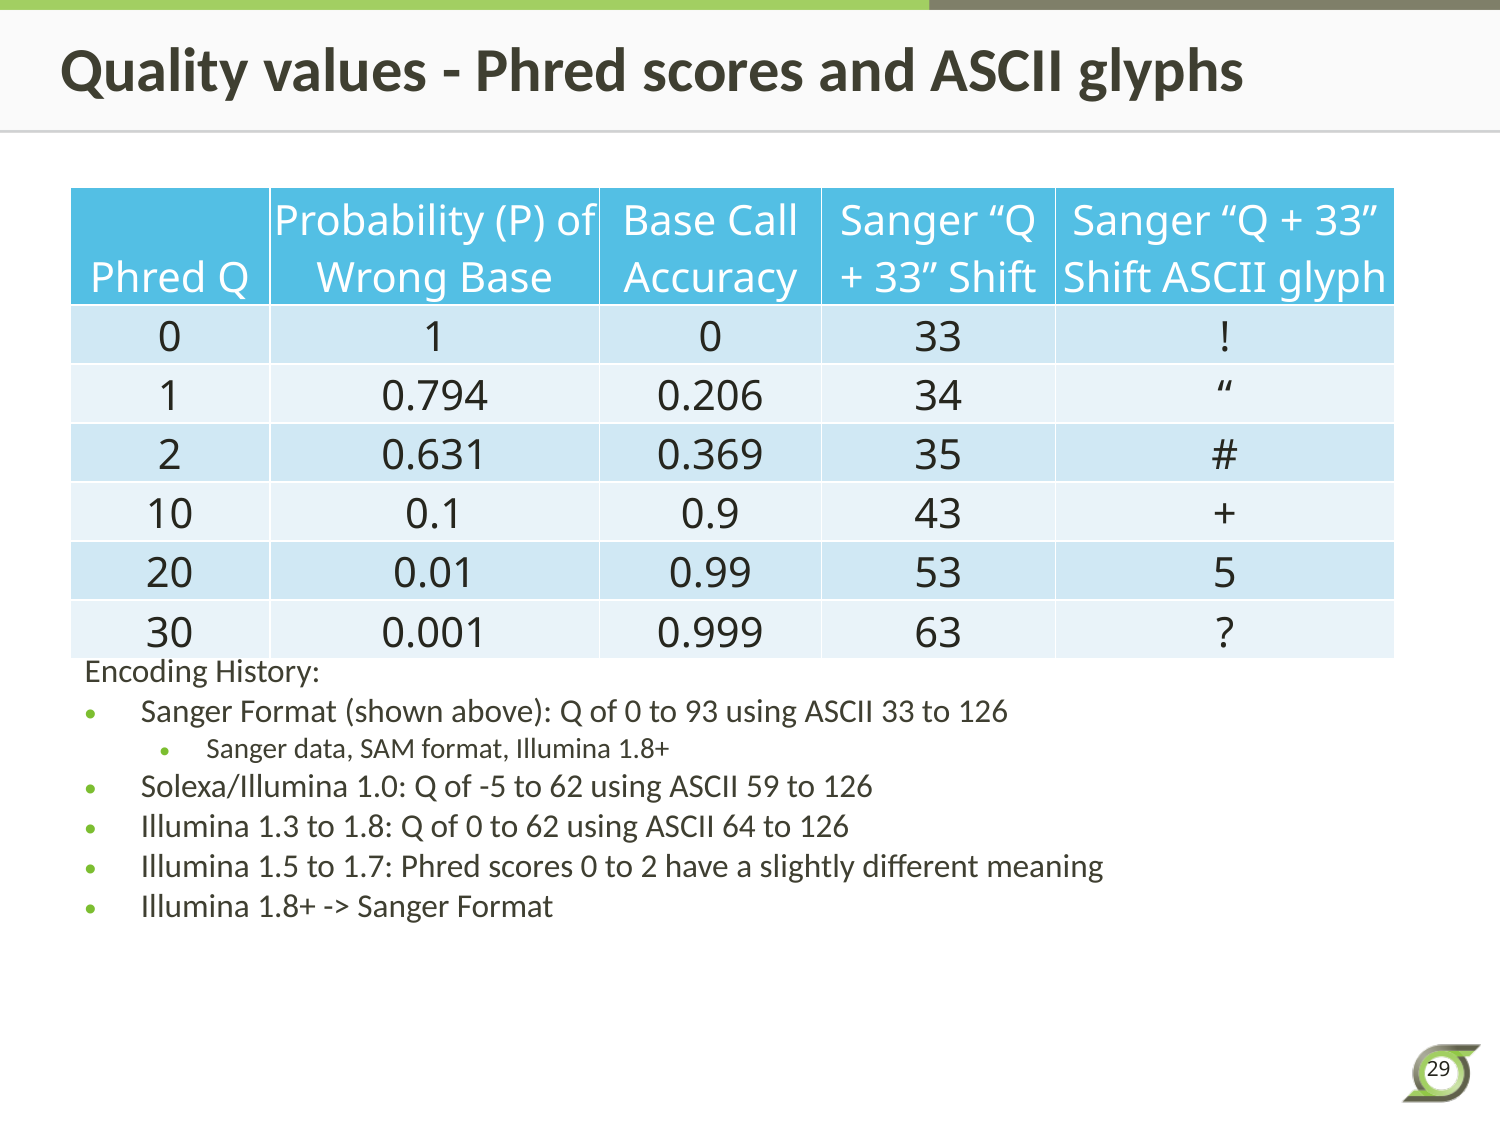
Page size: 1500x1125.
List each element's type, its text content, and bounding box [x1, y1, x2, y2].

table_cell 20 [71, 542, 269, 599]
table_cell 30 [71, 601, 269, 650]
table_header Base Call Accuracy [600, 188, 821, 304]
table_cell 0.01 [271, 542, 599, 599]
table_cell 0.369 [600, 424, 821, 481]
table_cell 10 [71, 483, 269, 540]
table_cell 0.999 [600, 601, 821, 650]
table_header Probability (P) of Wrong Base [271, 188, 599, 304]
table_cell 0 [600, 306, 821, 363]
table_cell 0.206 [600, 365, 821, 422]
table_cell 0.99 [600, 542, 821, 599]
table_cell # [1056, 424, 1394, 481]
table_header Sanger “Q + 33” Shift ASCII glyph [1056, 188, 1394, 304]
table_cell 53 [822, 542, 1055, 599]
table_cell ! [1056, 306, 1394, 363]
table_cell 0.1 [271, 483, 599, 540]
table_cell ? [1056, 601, 1394, 650]
table_cell 0.001 [271, 601, 599, 650]
table_cell 0 [71, 306, 269, 363]
table_cell 2 [71, 424, 269, 481]
table_cell 5 [1056, 542, 1394, 599]
list Encoding History: Sanger Format (shown above): Q of 0 to 93 using ASCII 33 to 126 Sanger data, SAM format, Illumina 1.8+ Solexa/Illumina 1.0: Q of -5 to 62 using ASCII 59 to 126 Illumina 1.3 to 1.8: Q of 0 to 62 using ASCII 64 to 126 Illumina 1.5 to 1.7: Phred scores 0 to 2 have a slightly different meaning Illumina 1.8+ -> Sanger Format [69, 650, 1395, 1022]
table_cell 1 [71, 365, 269, 422]
title Quality values - Phred scores and ASCII glyphs [45, 15, 1455, 117]
table_cell 33 [822, 306, 1055, 363]
table_cell 63 [822, 601, 1055, 650]
table_header Sanger “Q + 33” Shift [822, 188, 1055, 304]
table_cell 1 [271, 306, 599, 363]
table_cell “ [1056, 365, 1394, 422]
table_cell 0.794 [271, 365, 599, 422]
table_cell 35 [822, 424, 1055, 481]
table_header Phred Q [71, 188, 269, 304]
table_cell 34 [822, 365, 1055, 422]
table_cell 0.9 [600, 483, 821, 540]
table_cell 43 [822, 483, 1055, 540]
table_cell 0.631 [271, 424, 599, 481]
table_cell + [1056, 483, 1394, 540]
